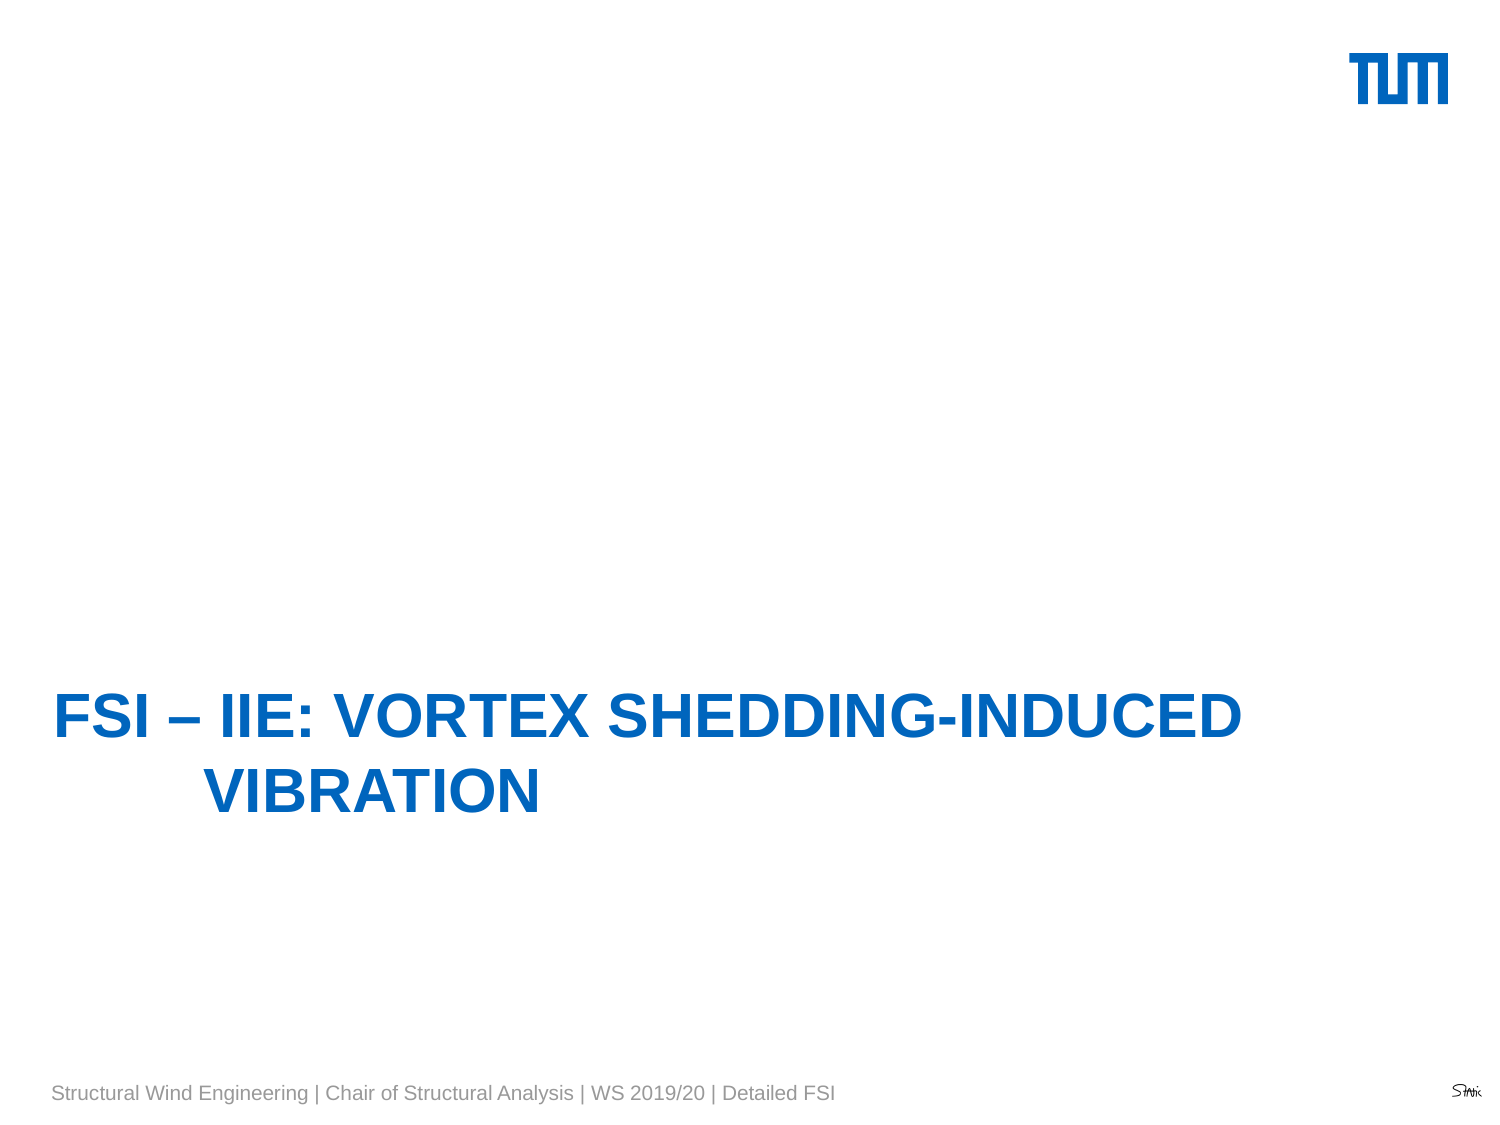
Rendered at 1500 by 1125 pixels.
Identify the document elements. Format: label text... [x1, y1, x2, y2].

text_box FSI – IIE: VORTEX SHEDDING-INDUCED VIBRATION [53, 675, 1265, 756]
picture [1452, 1084, 1482, 1097]
